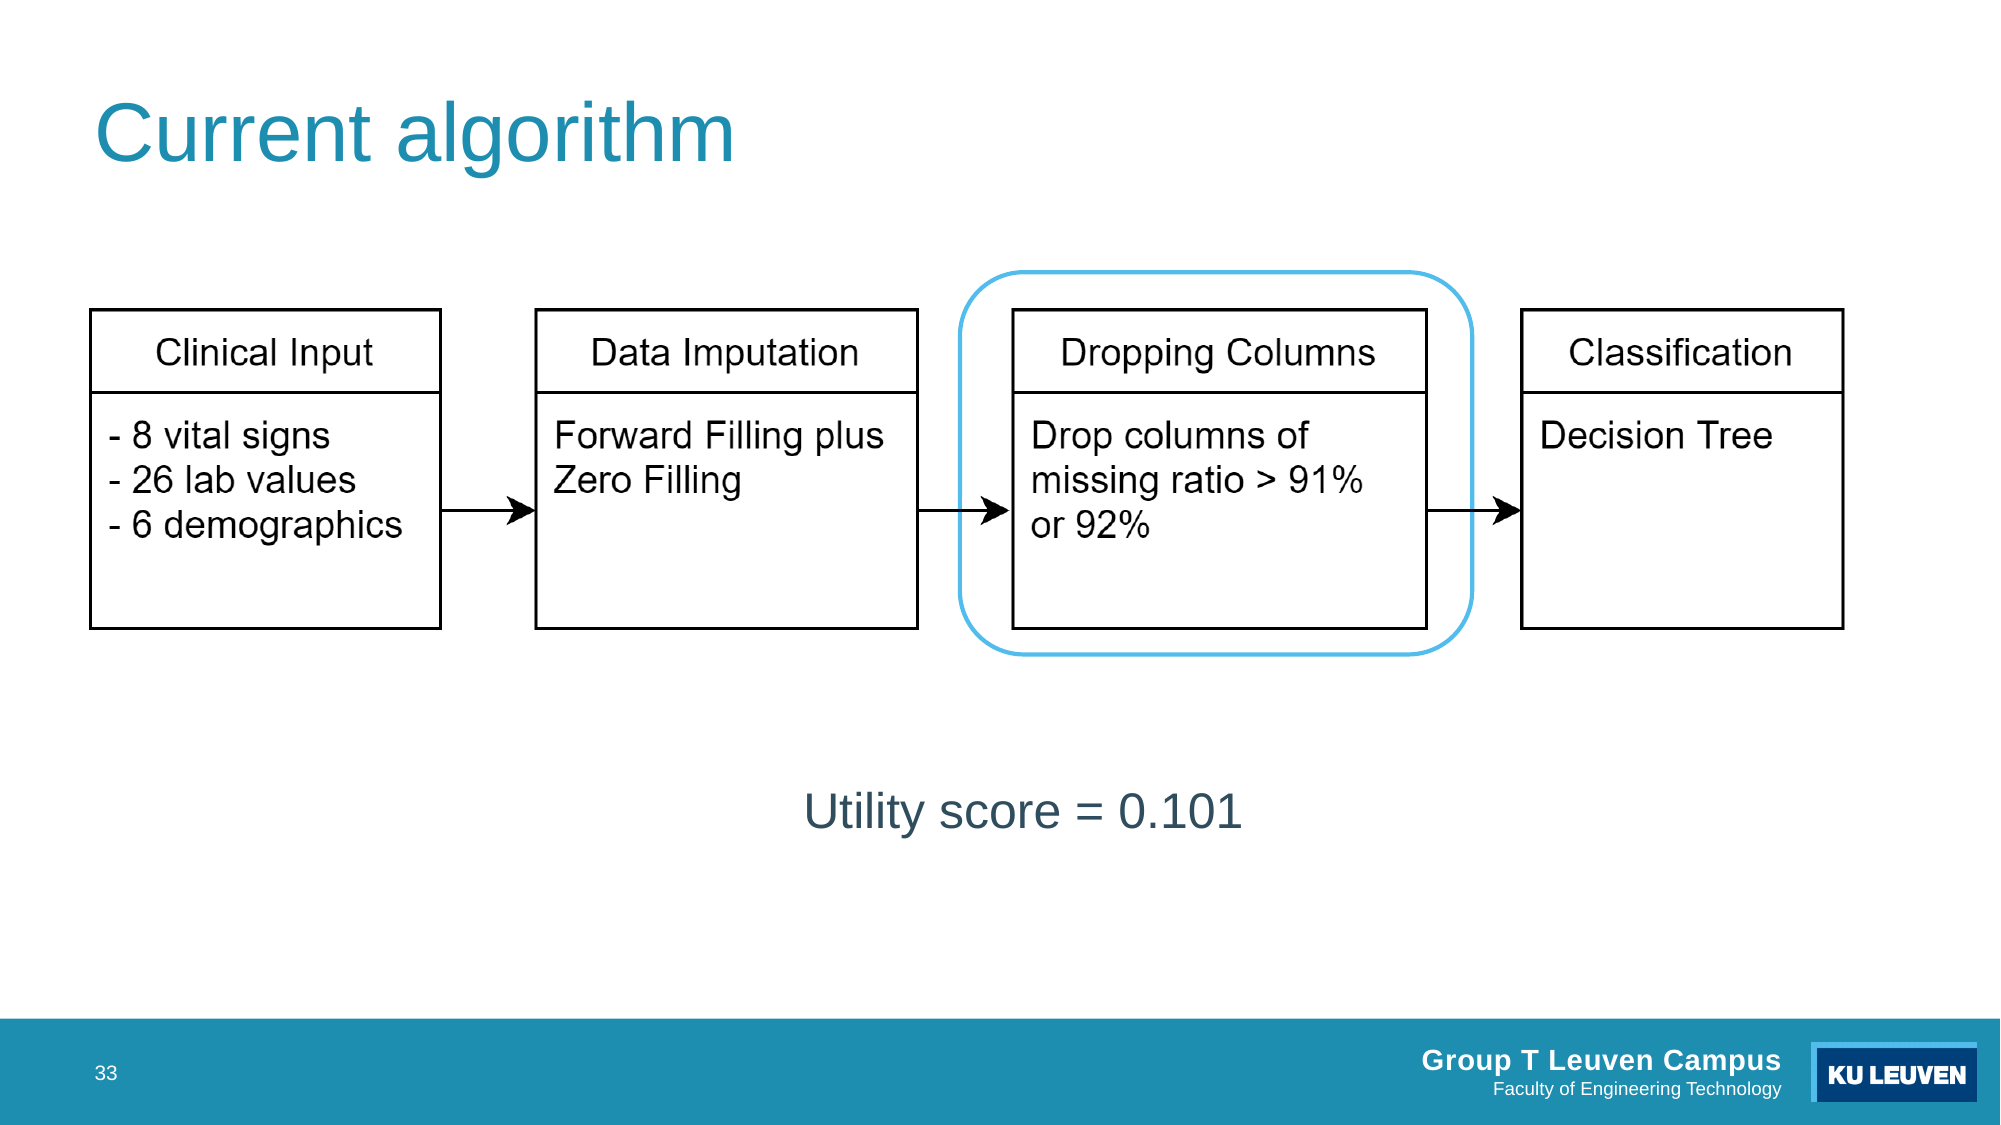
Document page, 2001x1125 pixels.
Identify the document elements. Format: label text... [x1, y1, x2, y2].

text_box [57, 272, 1876, 671]
title Current algorithm [94, 33, 1906, 223]
slide_number 33 [94, 1018, 201, 1125]
picture [1811, 1042, 1977, 1102]
list Utility score = 0.101 [200, 770, 1847, 919]
